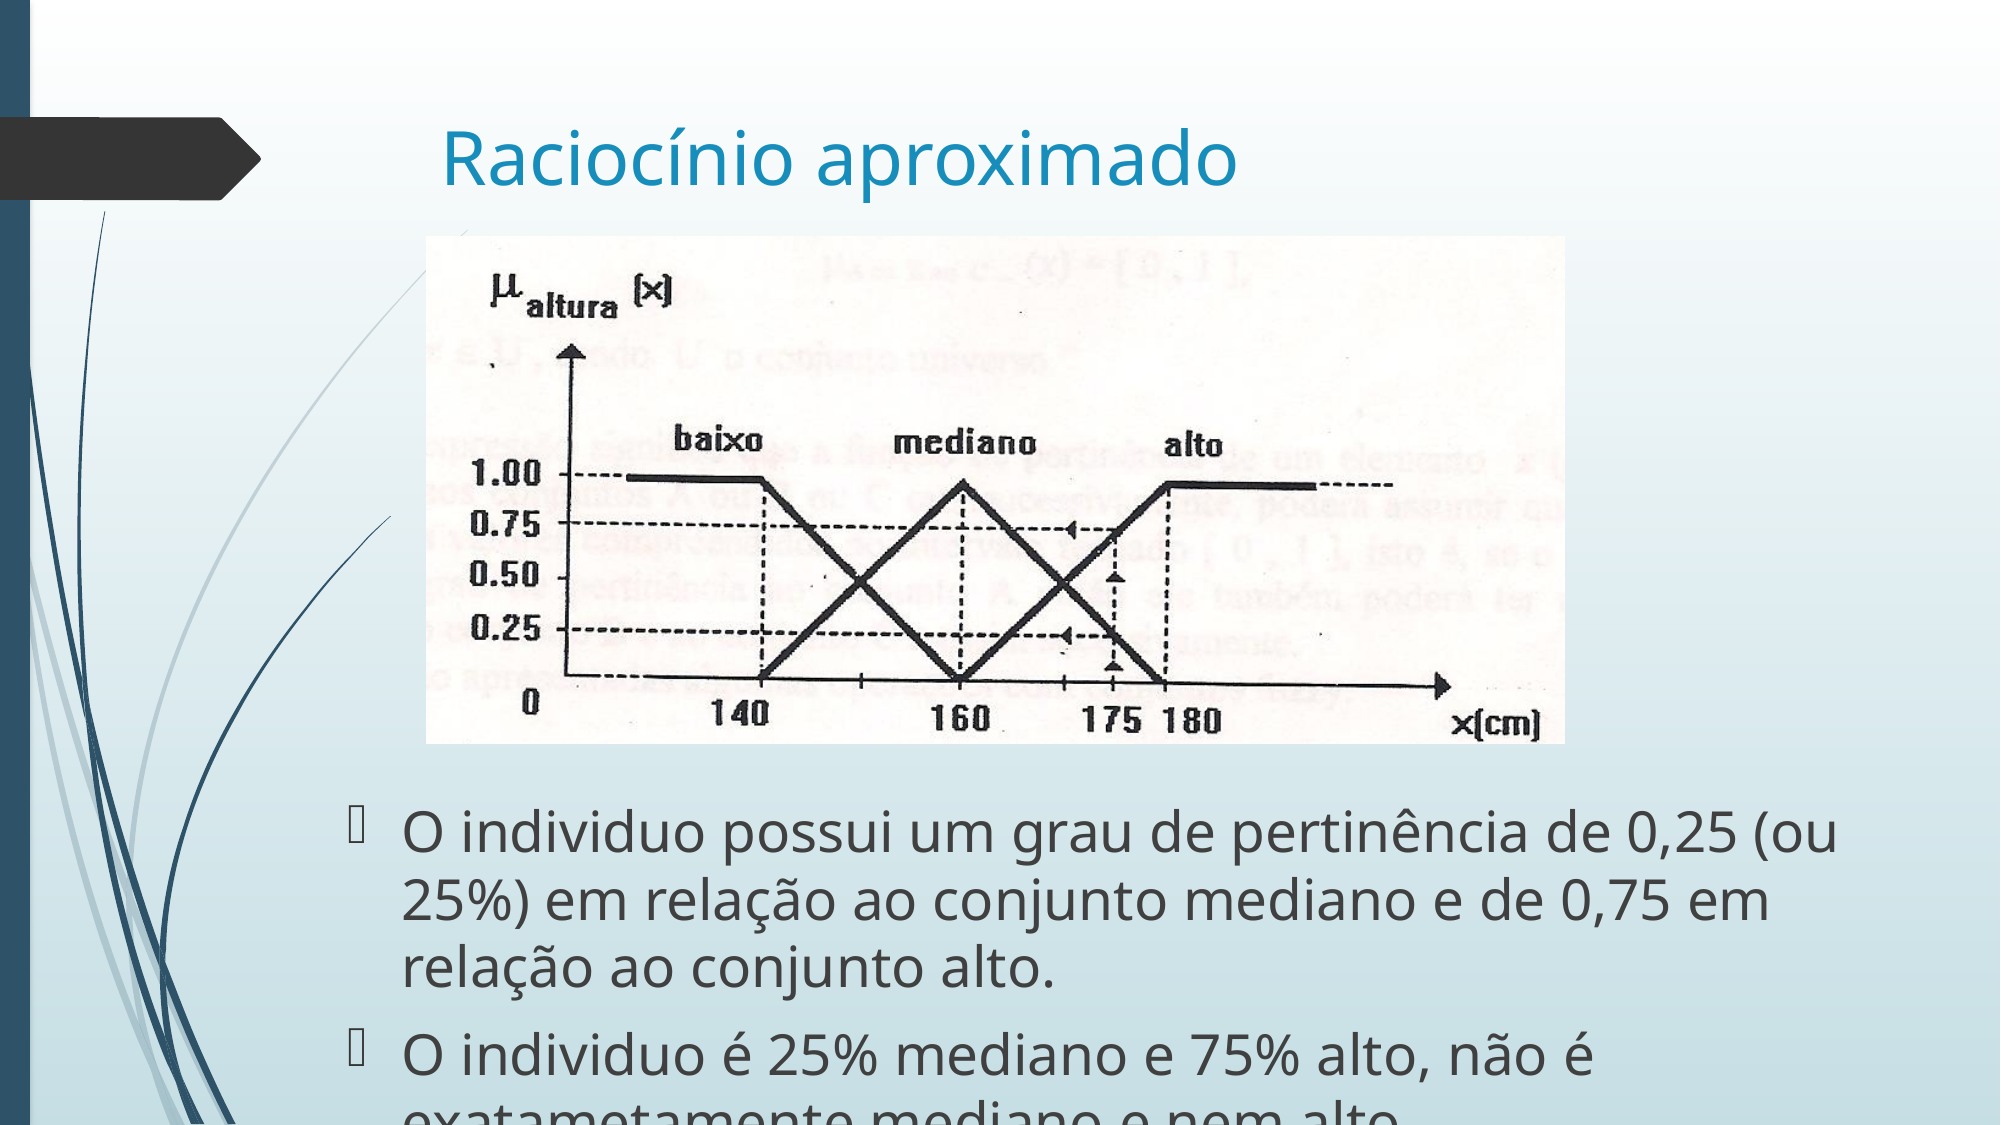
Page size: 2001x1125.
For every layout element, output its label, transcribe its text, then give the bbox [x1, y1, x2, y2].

list O individuo possui um grau de pertinência de 0,25 (ou 25%) em relação ao conjunto mediano e de 0,75 em relação ao conjunto alto. O individuo é 25% mediano e 75% alto, não é exatametamente mediano e nem alto. [332, 260, 1981, 1125]
title Raciocínio aproximado [425, 102, 1888, 260]
picture [425, 236, 1566, 744]
